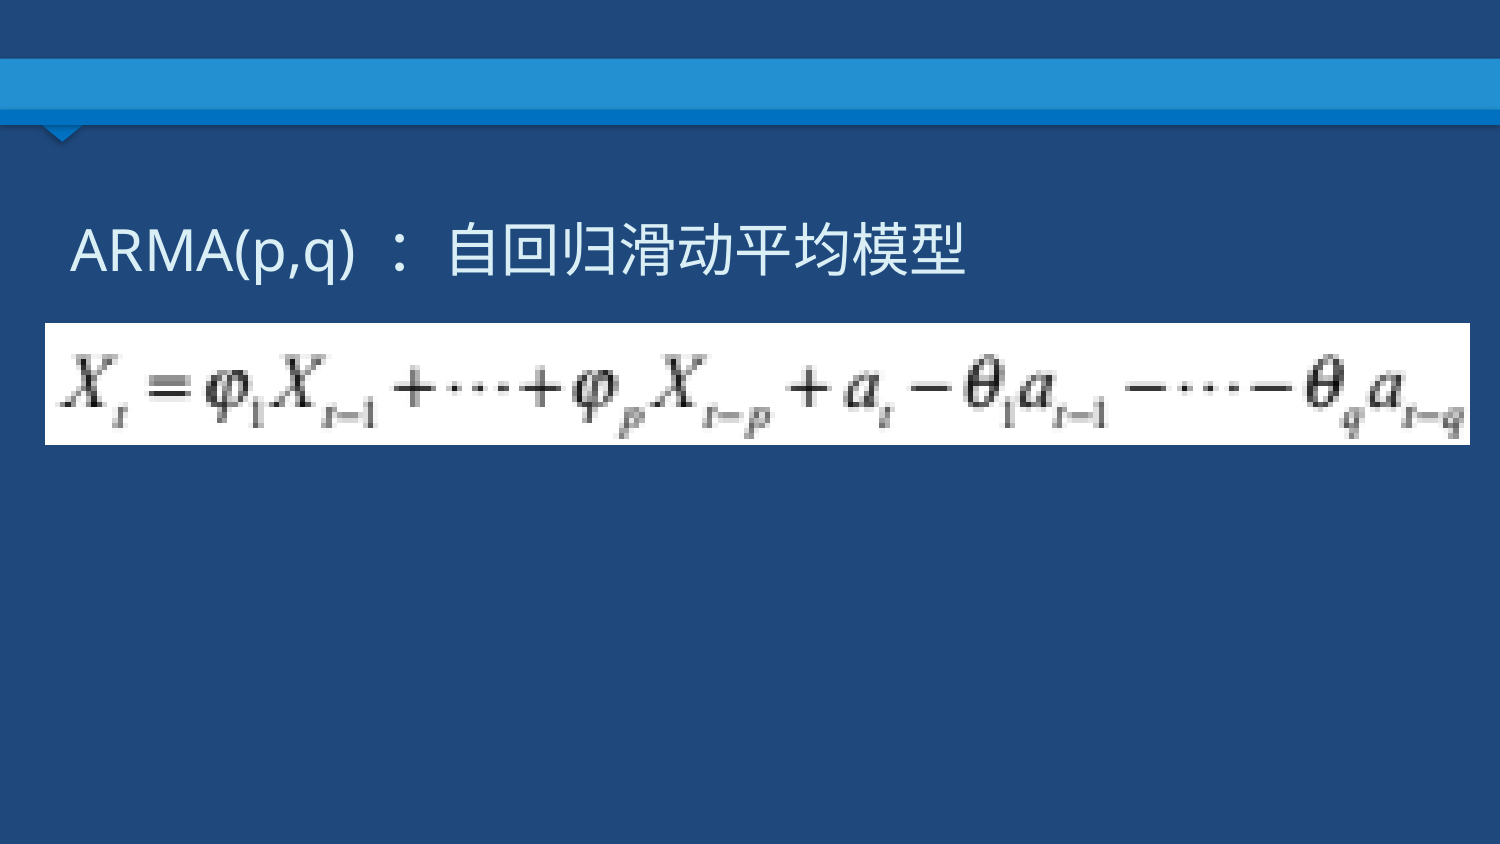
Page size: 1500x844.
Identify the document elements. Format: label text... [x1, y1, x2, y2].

text_box ARMA(p,q) ：自回归滑动平均模型 [63, 184, 1339, 291]
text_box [44, 322, 1470, 446]
